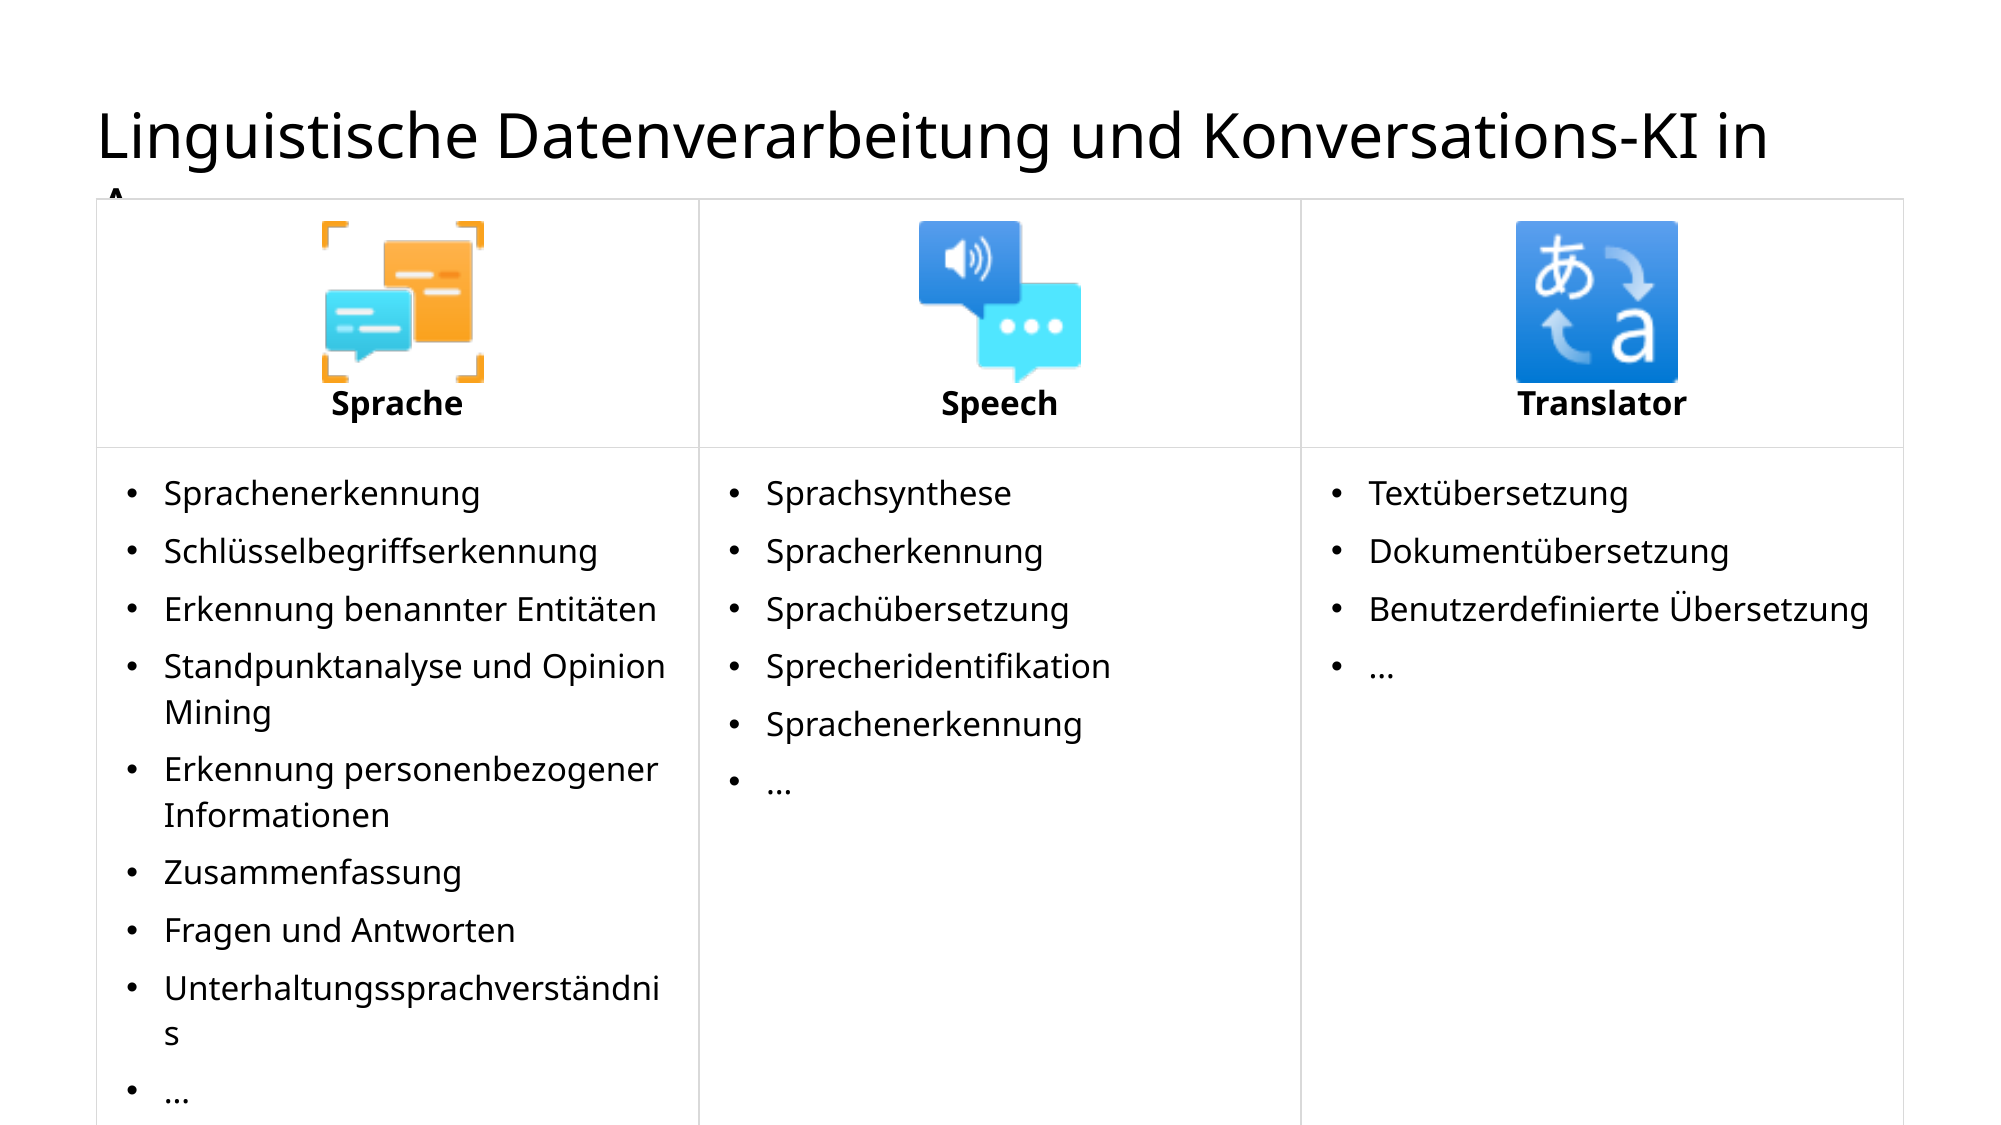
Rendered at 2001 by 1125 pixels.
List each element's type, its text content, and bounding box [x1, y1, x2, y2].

picture [918, 221, 1081, 384]
picture [1516, 221, 1679, 384]
title Linguistische Datenverarbeitung und Konversations-KI in Azure [96, 96, 1920, 172]
picture [321, 221, 484, 384]
table_cell Sprachsynthese Spracherkennung Sprachübersetzung Sprecheridentifikation Sprachenerkennung … [700, 448, 1300, 1125]
table_header Speech [700, 200, 1300, 447]
table_header Translator [1302, 200, 1903, 447]
table_cell Textübersetzung Dokumentübersetzung Benutzerdefinierte Übersetzung … [1302, 448, 1903, 1125]
table_header Sprache [97, 200, 698, 447]
table_cell Sprachenerkennung Schlüsselbegriffserkennung Erkennung benannter Entitäten Standpunktanalyse und Opinion Mining Erkennung personenbezogener Informationen Zusammenfassung Fragen und Antworten Unterhaltungssprachverständnis … [97, 448, 698, 1125]
